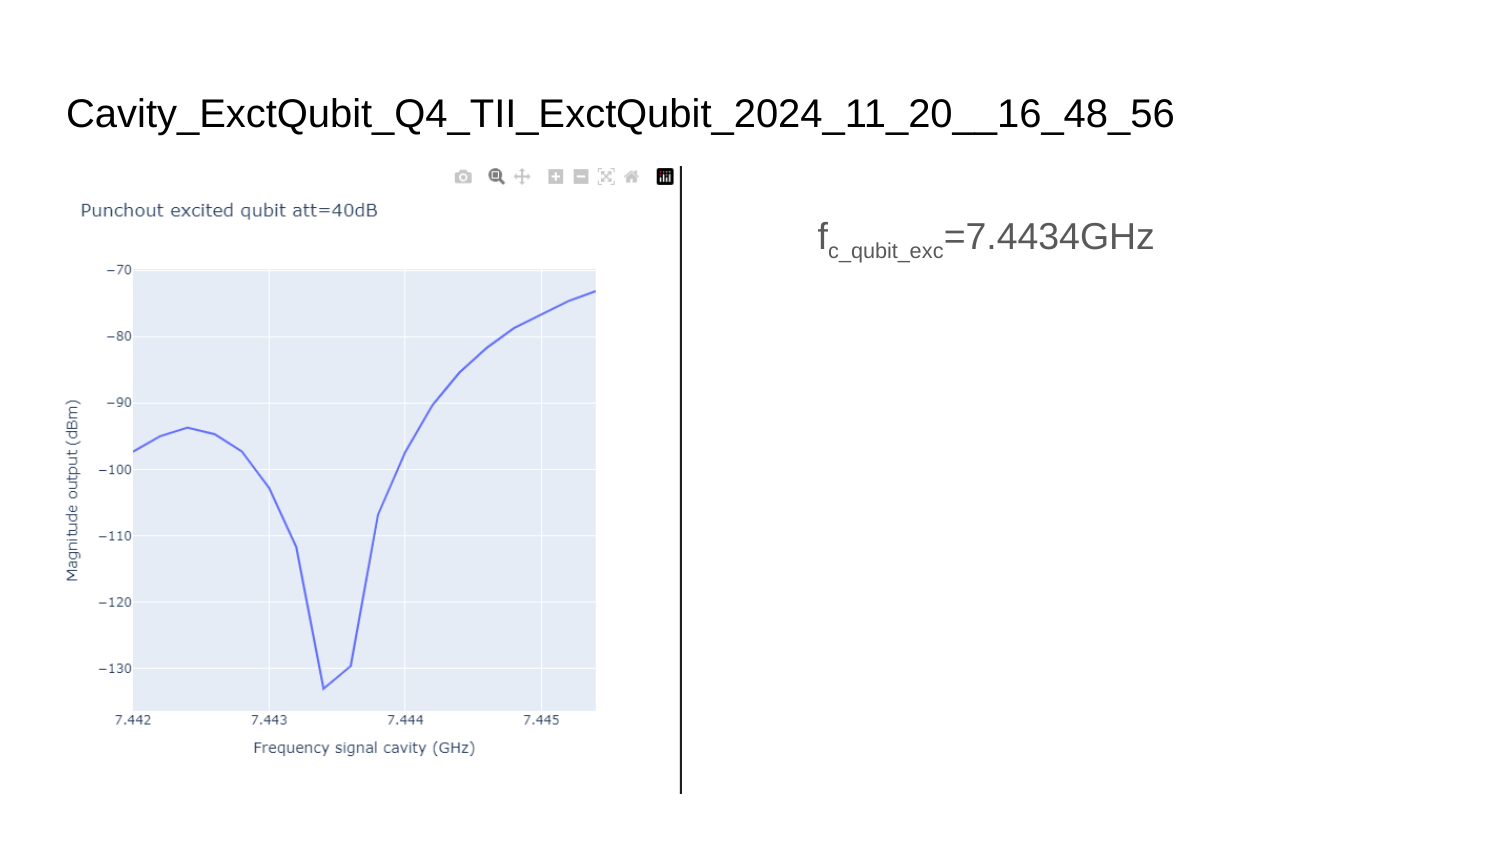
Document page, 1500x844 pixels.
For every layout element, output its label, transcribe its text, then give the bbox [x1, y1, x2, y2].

list fc_qubit_exc=7.4434GHz [802, 189, 1449, 750]
title Cavity_ExctQubit_Q4_TII_ExctQubit_2024_11_20__16_48_56 [51, 72, 1449, 167]
picture [50, 166, 682, 794]
